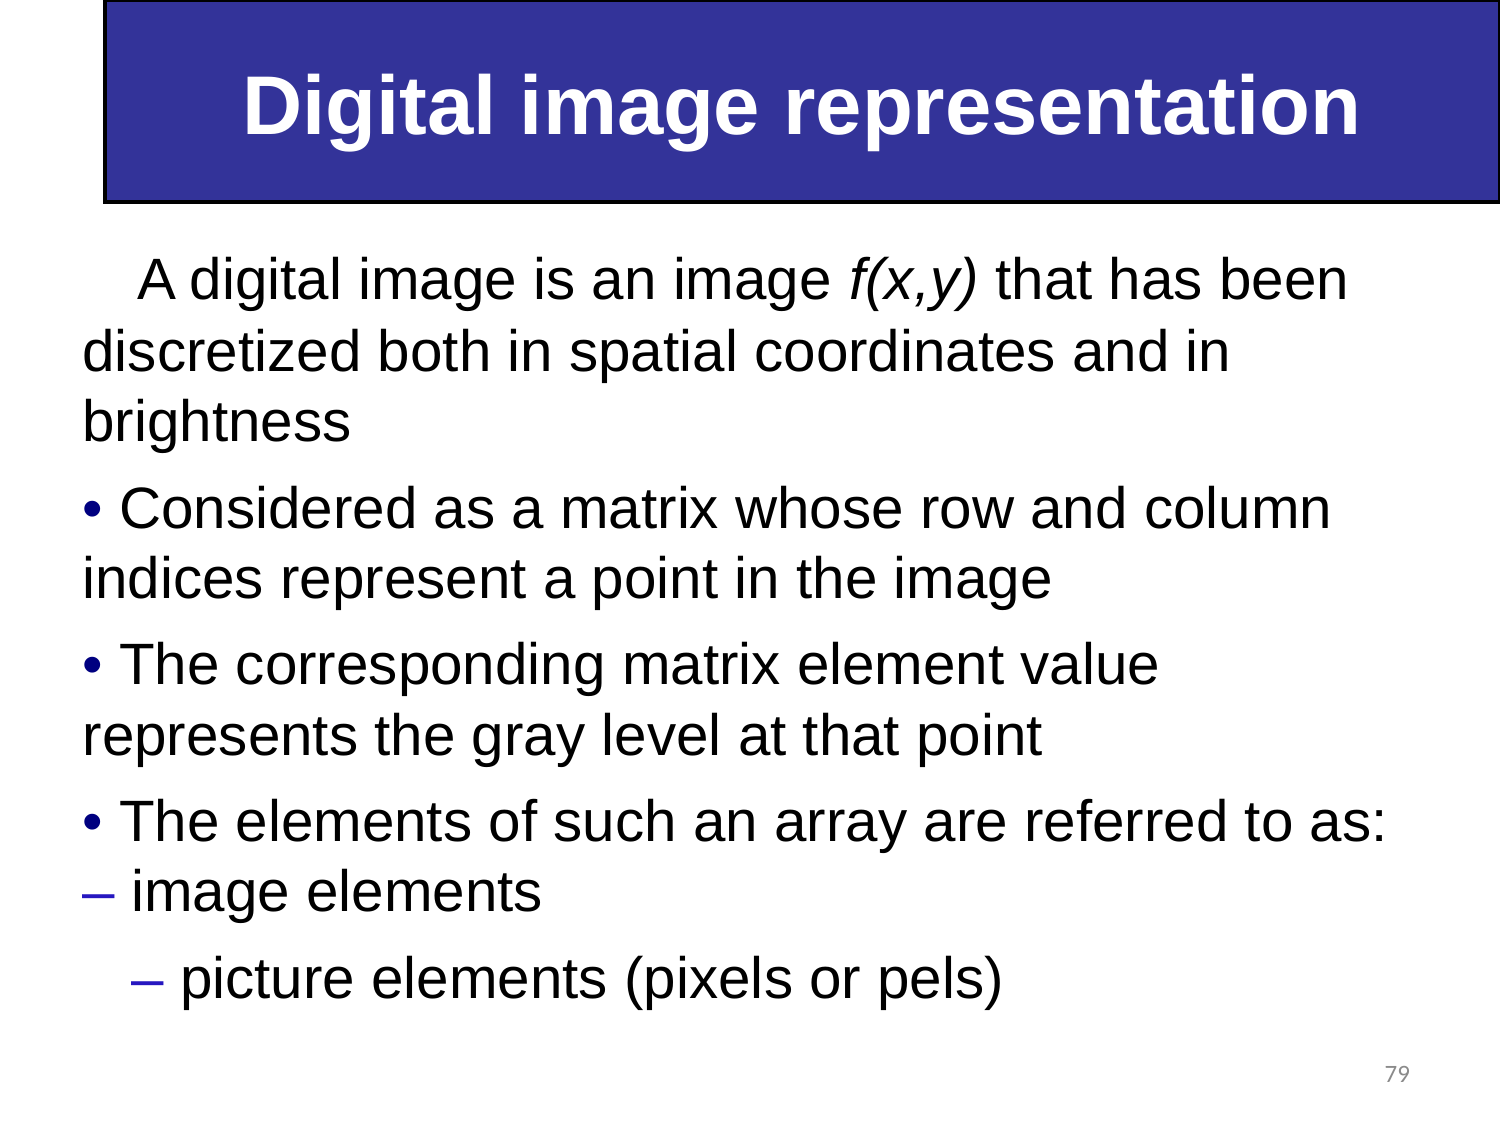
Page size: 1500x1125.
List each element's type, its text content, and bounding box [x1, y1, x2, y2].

text_box Digital image representation [104, 0, 1500, 202]
slide_number 79 [1074, 1042, 1425, 1103]
text_box A digital image is an image f(x,y) that has been discretized both in spatial coordinates and in brightness • Considered as a matrix whose row and column indices represent a point in the image • The corresponding matrix element value represents the gray level at that point • The elements of such an array are referred to as: – image elements – picture elements (pixels or pels) [67, 226, 1418, 1125]
